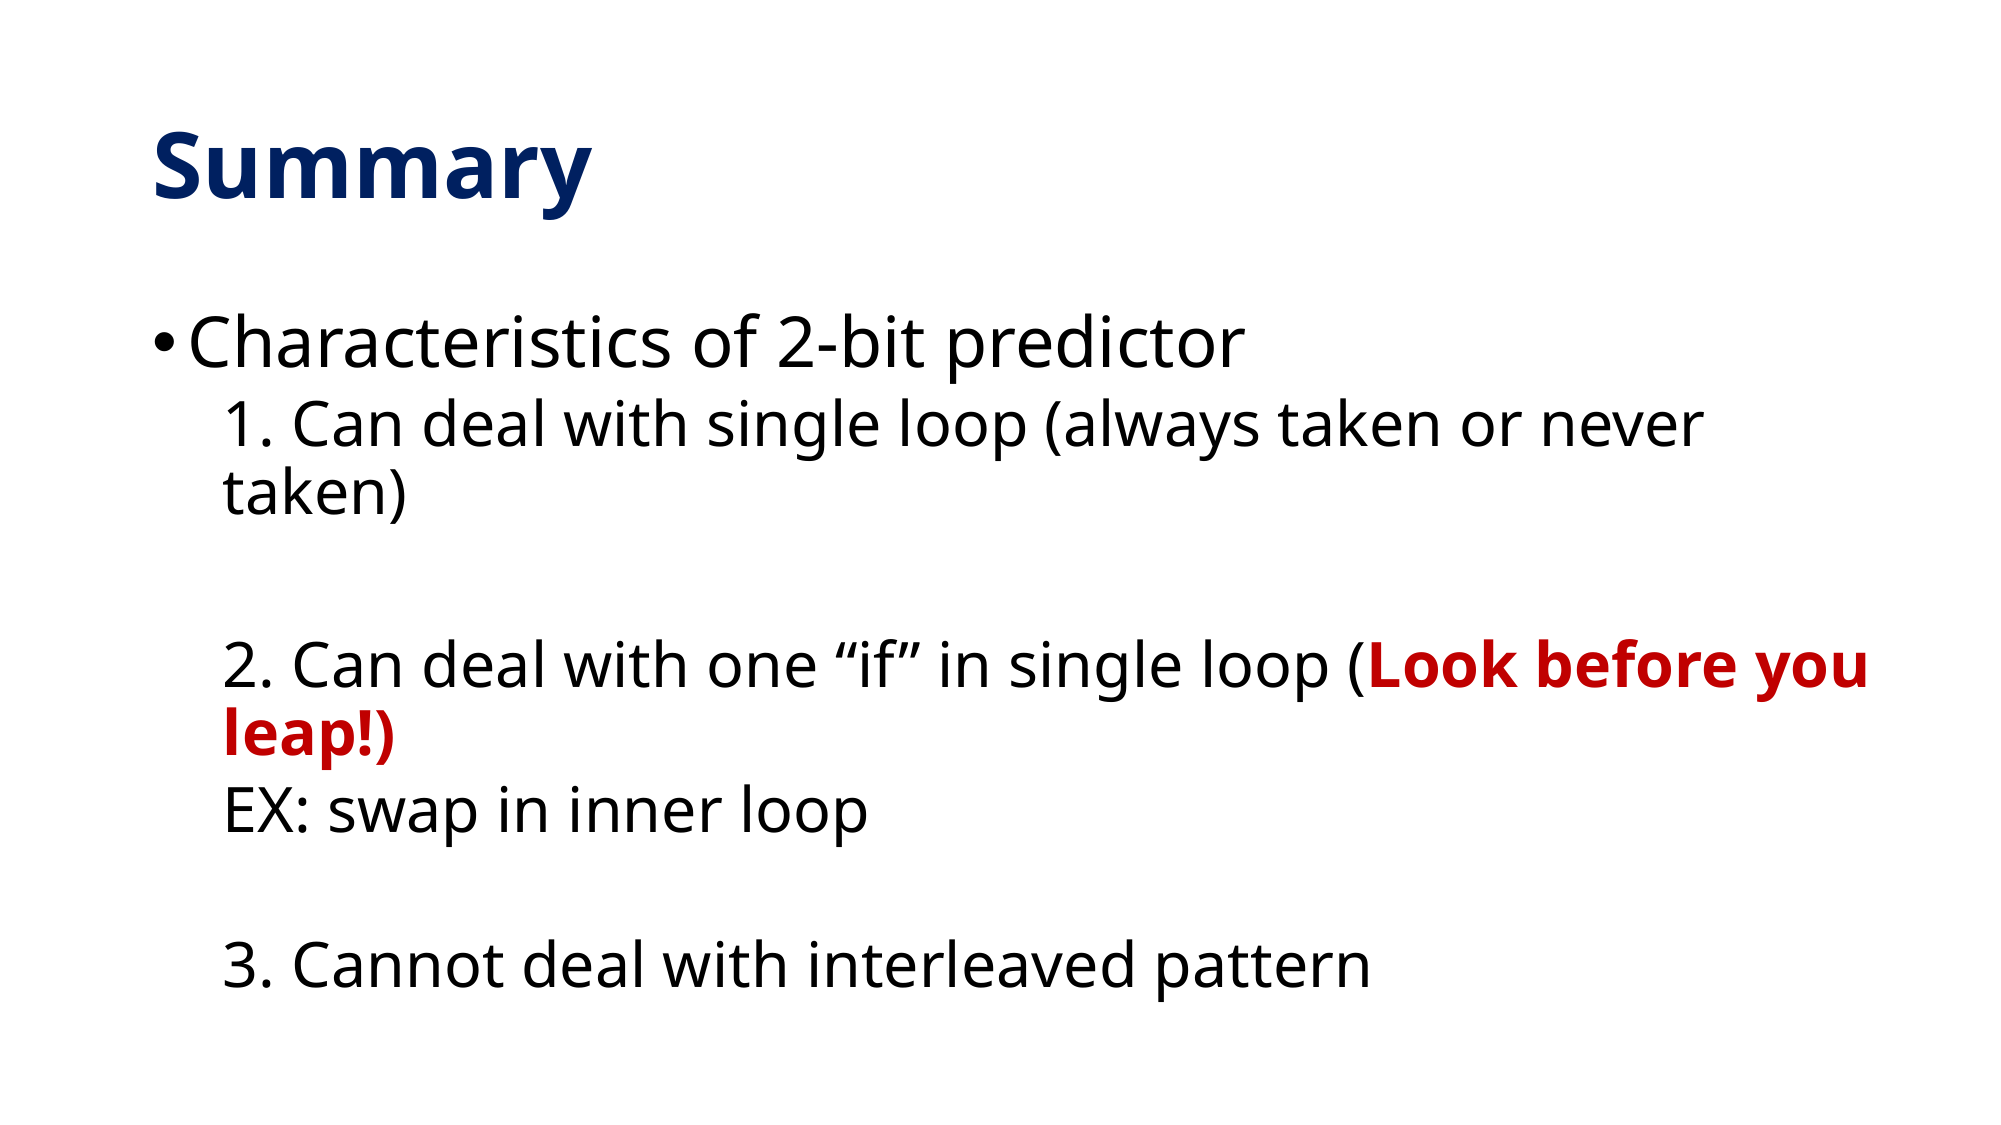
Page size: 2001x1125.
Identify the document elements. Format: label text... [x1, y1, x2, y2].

list Characteristics of 2-bit predictor 1. Can deal with single loop (always taken or never taken) 2. Can deal with one “if” in single loop (Look before you leap!) EX: swap in inner loop 3. Cannot deal with interleaved pattern [137, 299, 1923, 1014]
title Summary [137, 59, 1863, 278]
